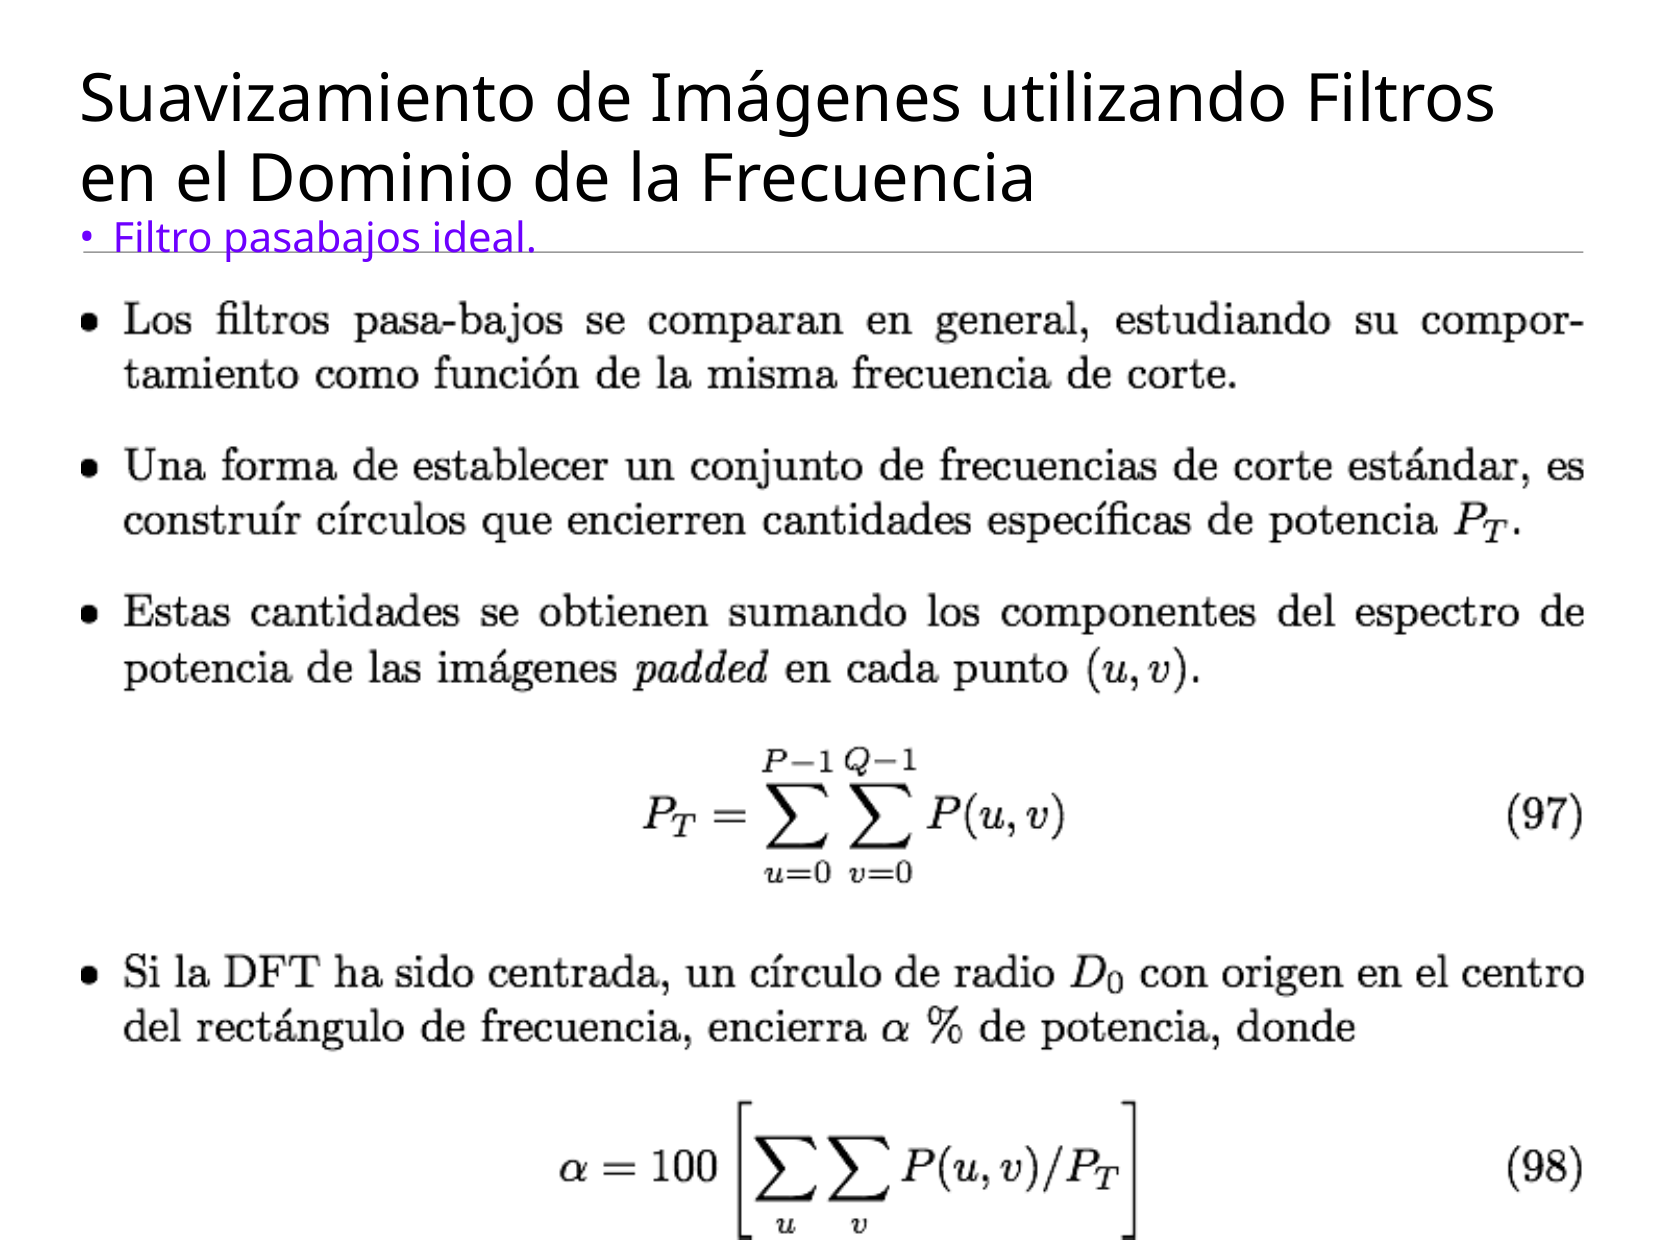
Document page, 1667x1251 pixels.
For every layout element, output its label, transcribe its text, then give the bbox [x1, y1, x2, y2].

list Filtro pasabajos ideal. [72, 203, 1595, 1047]
title Suavizamiento de Imágenes utilizando Filtros en el Dominio de la Frecuencia [72, 41, 1595, 203]
picture [80, 299, 1586, 1240]
